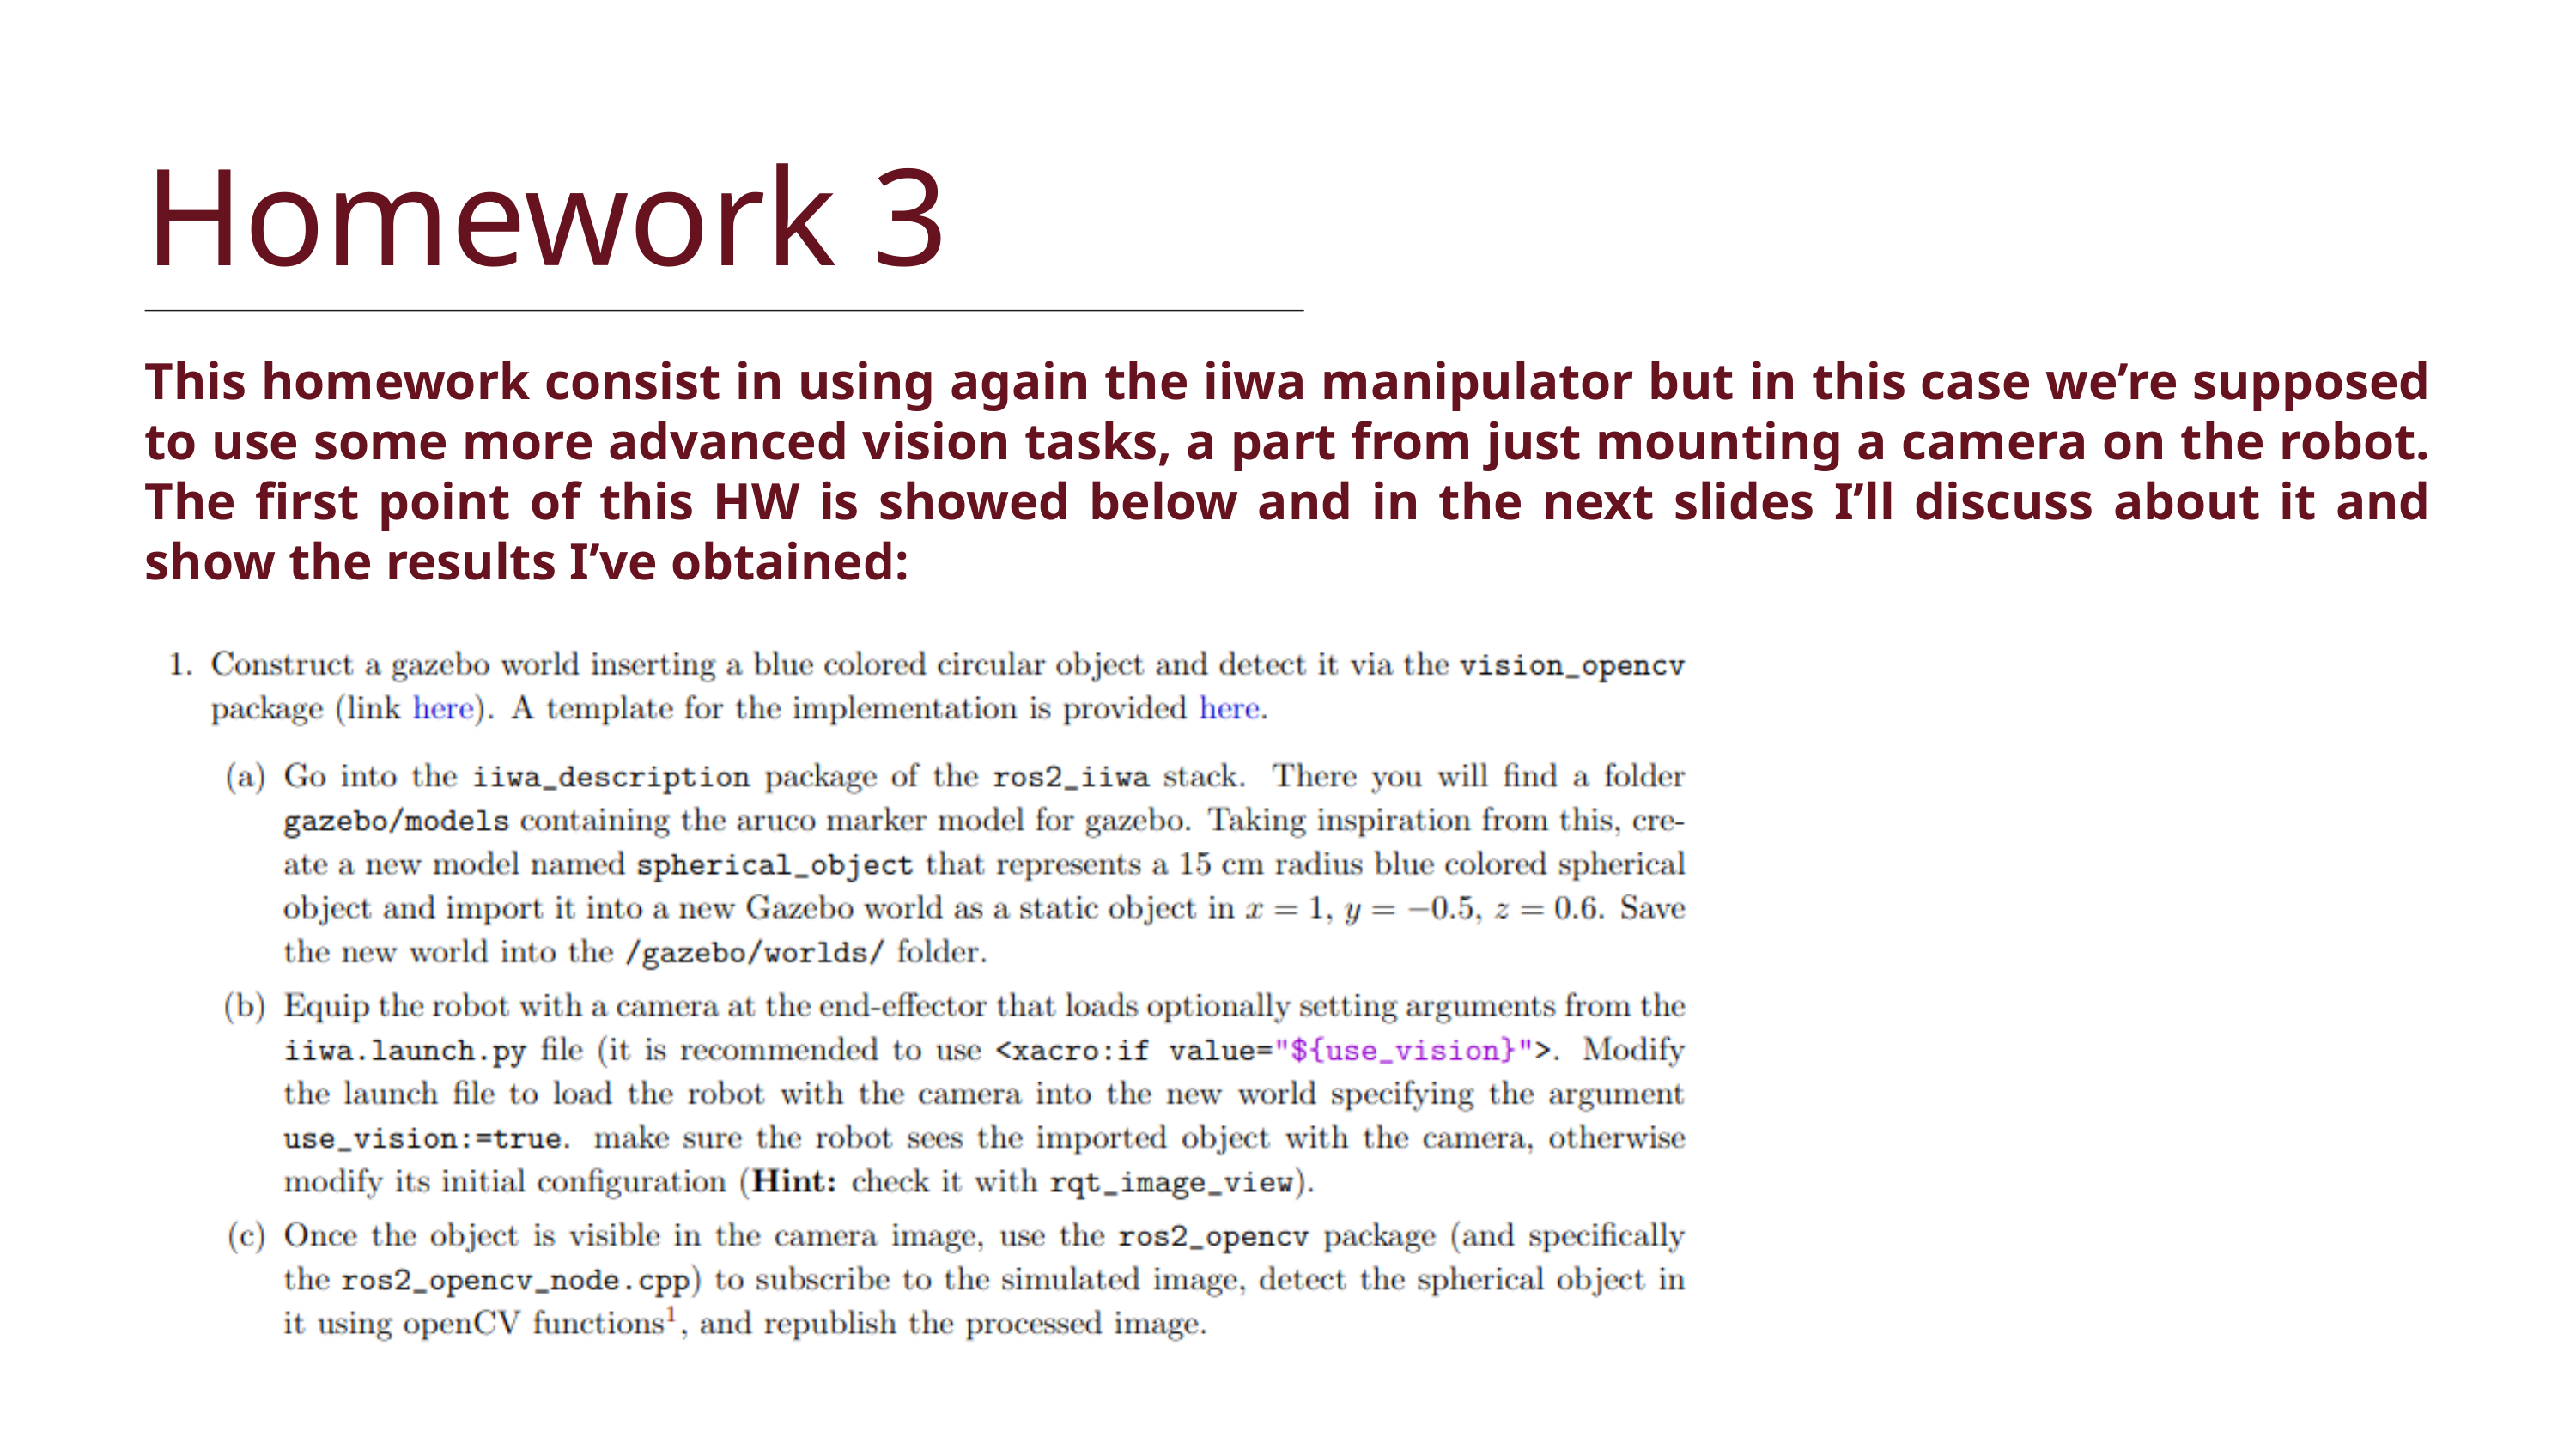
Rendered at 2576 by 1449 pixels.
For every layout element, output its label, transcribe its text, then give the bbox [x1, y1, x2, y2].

text_box [144, 635, 1736, 1358]
text_box This homework consist in using again the iiwa manipulator but in this case we’re supposed to use some more advanced vision tasks, a part from just mounting a camera on the robot. The first point of this HW is showed below and in the next slides I’ll discuss about it and show the results I’ve obtained: [144, 349, 2432, 591]
text_box Homework 3 [144, 158, 1529, 293]
